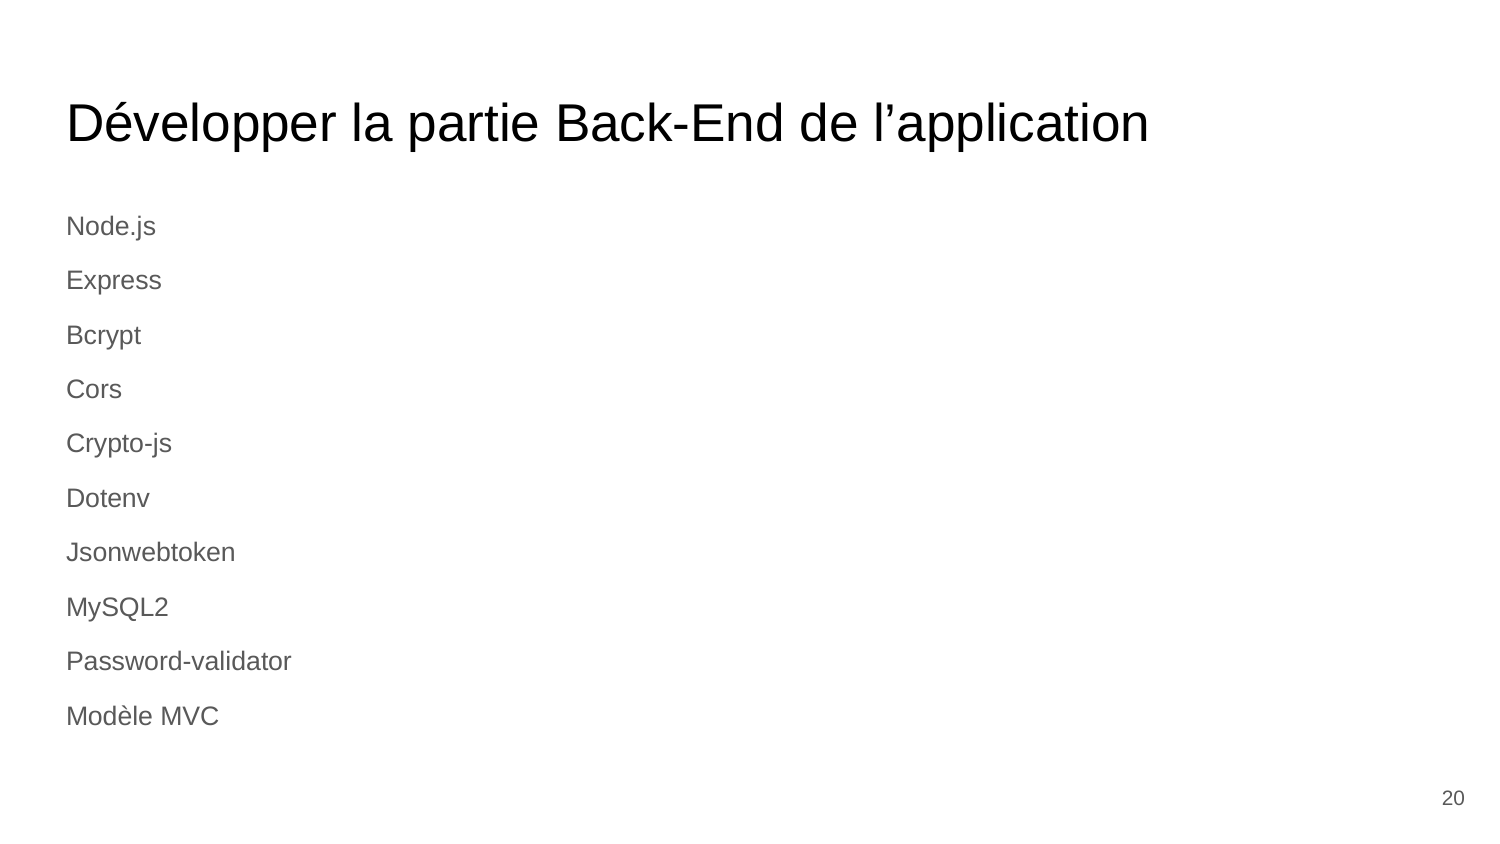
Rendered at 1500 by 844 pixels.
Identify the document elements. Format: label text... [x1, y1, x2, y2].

title Développer la partie Back-End de l’application [51, 72, 1449, 167]
list Node.js Express Bcrypt Cors Crypto-js Dotenv Jsonwebtoken MySQL2 Password-validator Modèle MVC [51, 189, 1449, 750]
slide_number 20 [1389, 764, 1480, 830]
